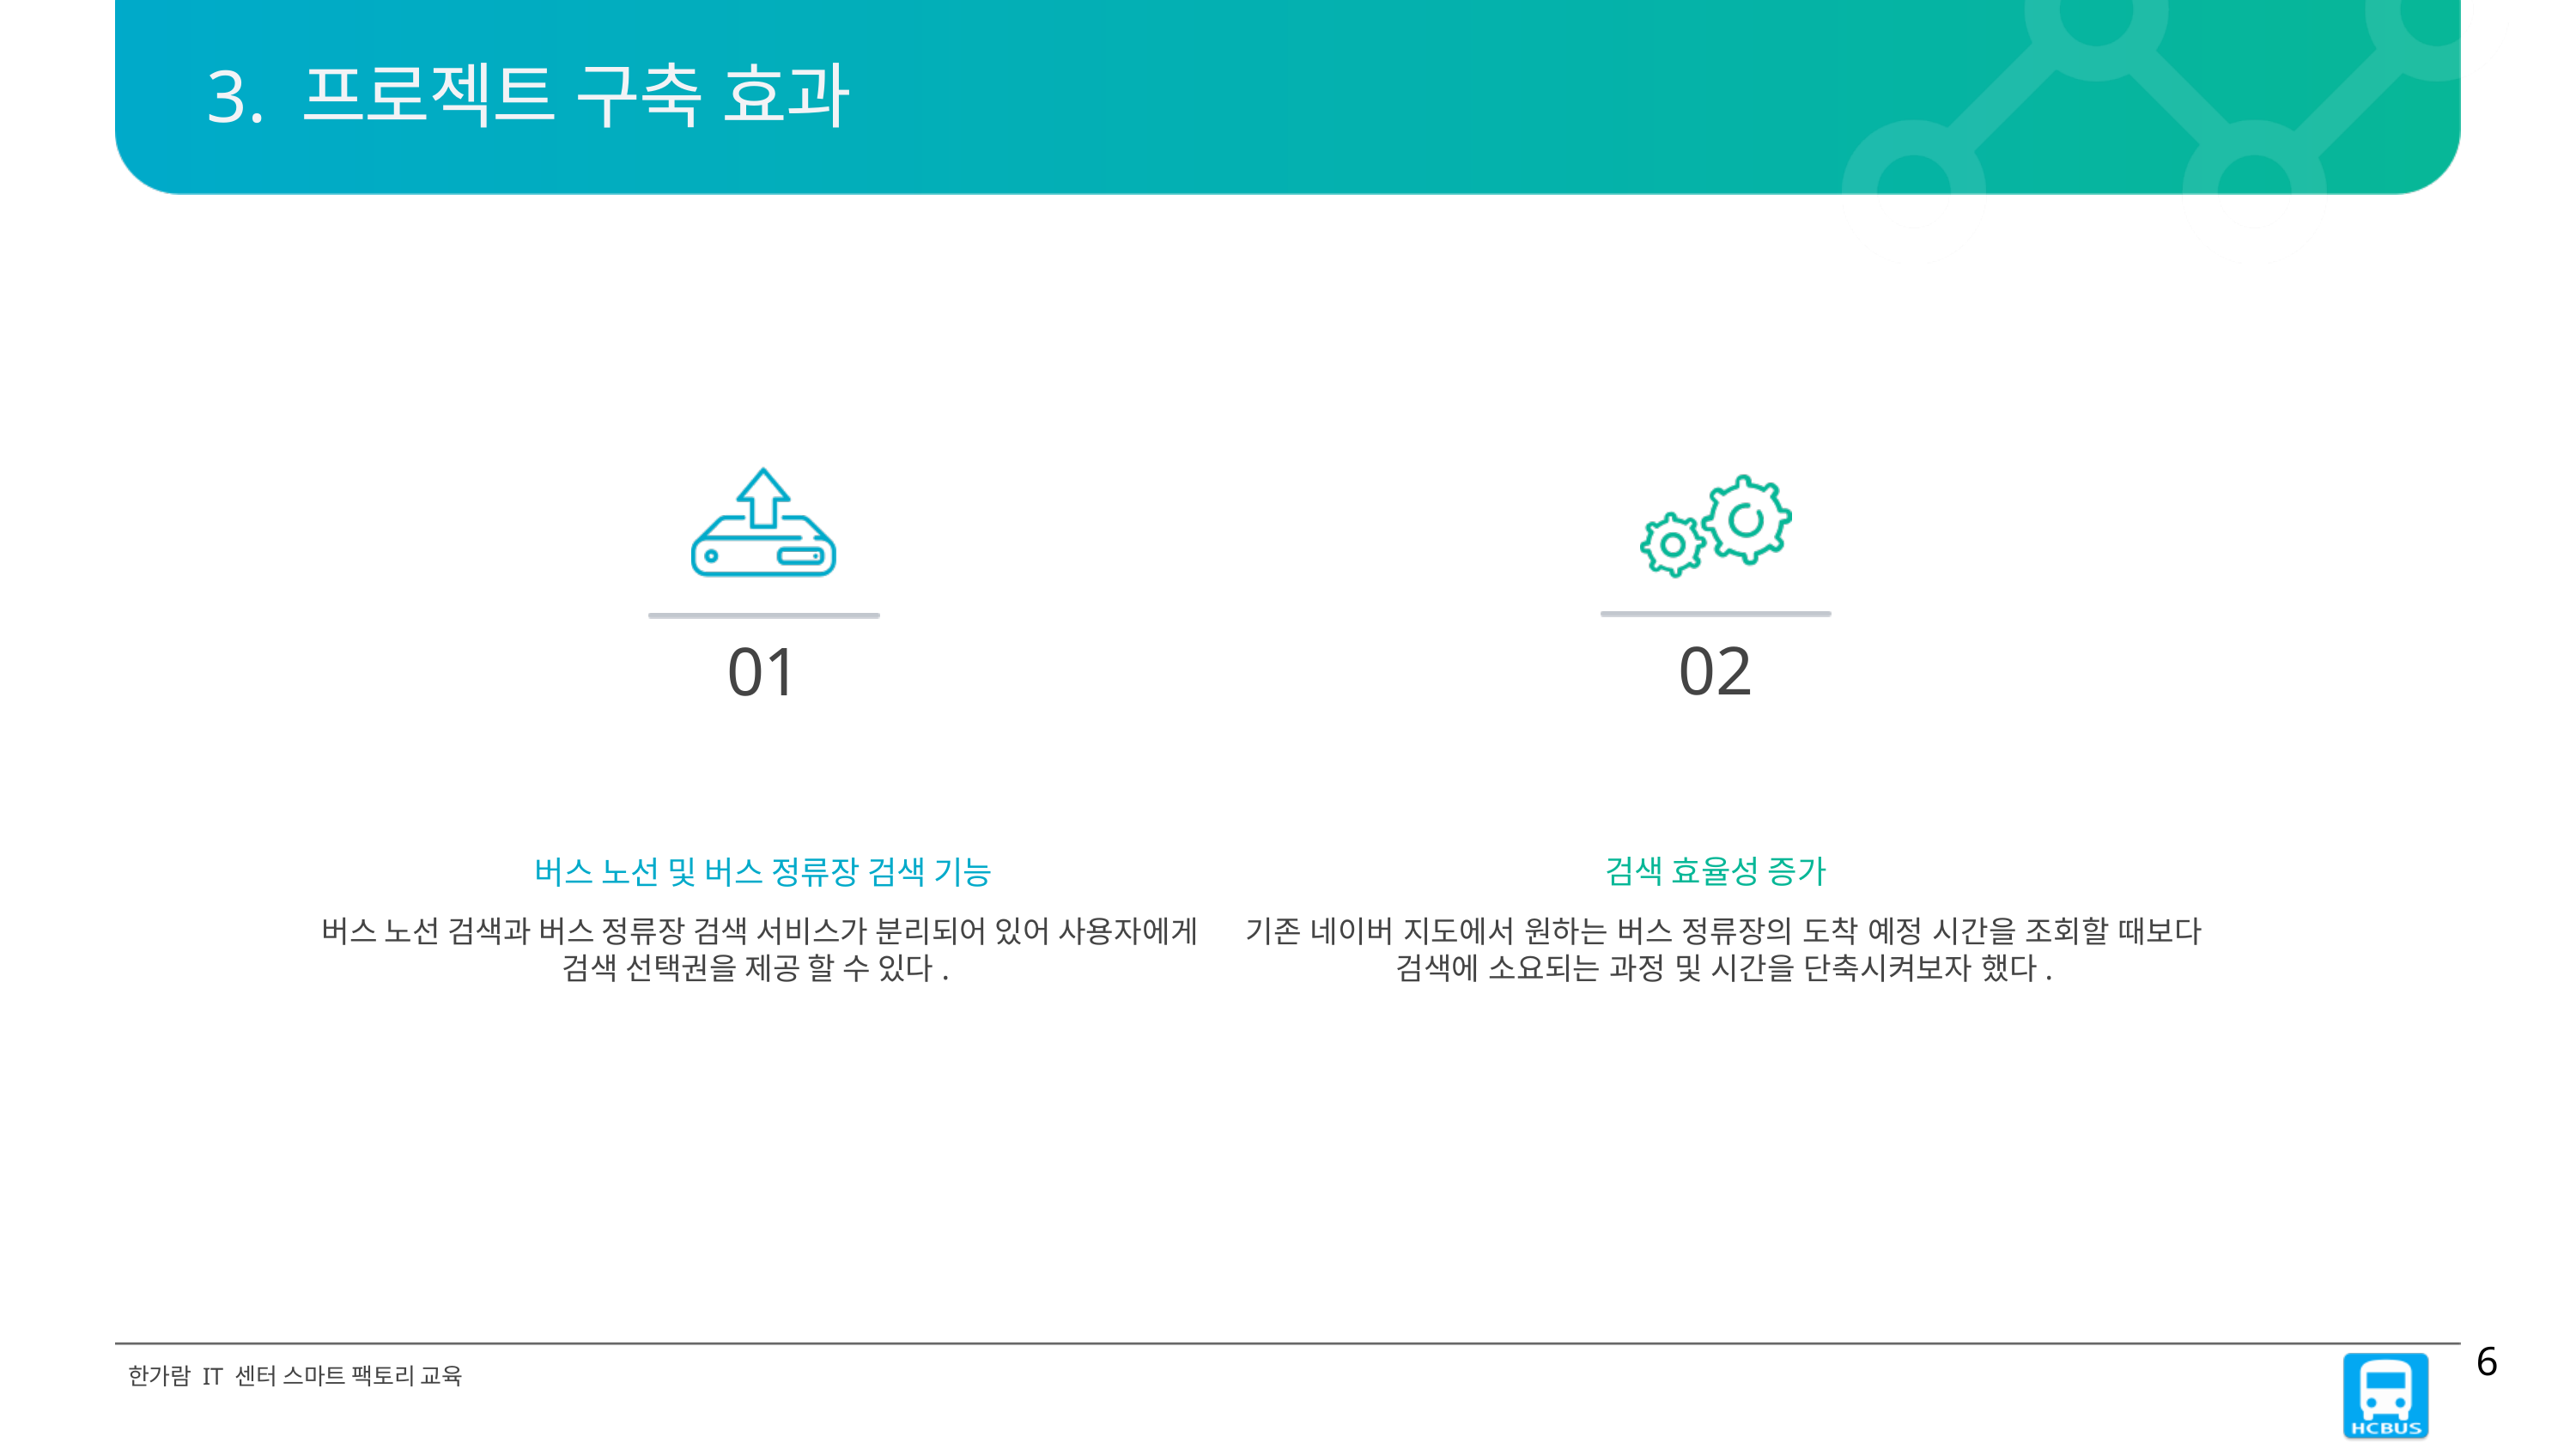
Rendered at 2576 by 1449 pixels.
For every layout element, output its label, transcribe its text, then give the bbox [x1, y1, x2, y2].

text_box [1600, 451, 1832, 715]
text_box 기존 네이버 지도에서 원하는 버스 정류장의 도착 예정 시간을 조회할 때보다 검색에 소요되는 과정 및 시간을 단축시켜보자 했다. [1200, 906, 2249, 993]
text_box 한가람 IT 센터 스마트 팩토리 교육 [115, 1355, 782, 1396]
text_box 버스 노선 및 버스 정류장 검색 기능 [395, 846, 1133, 898]
text_box 6 [2124, 1330, 2512, 1391]
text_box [2440, 1343, 2461, 1346]
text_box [1842, 0, 2510, 265]
text_box 버스 노선 검색과 버스 정류장 검색 서비스가 분리되어 있어 사용자에게 검색 선택권을 제공 할 수 있다. [291, 906, 1200, 993]
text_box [648, 449, 880, 718]
text_box 검색 효율성 증가 [1346, 845, 2085, 897]
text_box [115, 1343, 2331, 1346]
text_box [115, 0, 1838, 195]
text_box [2333, 1343, 2439, 1449]
